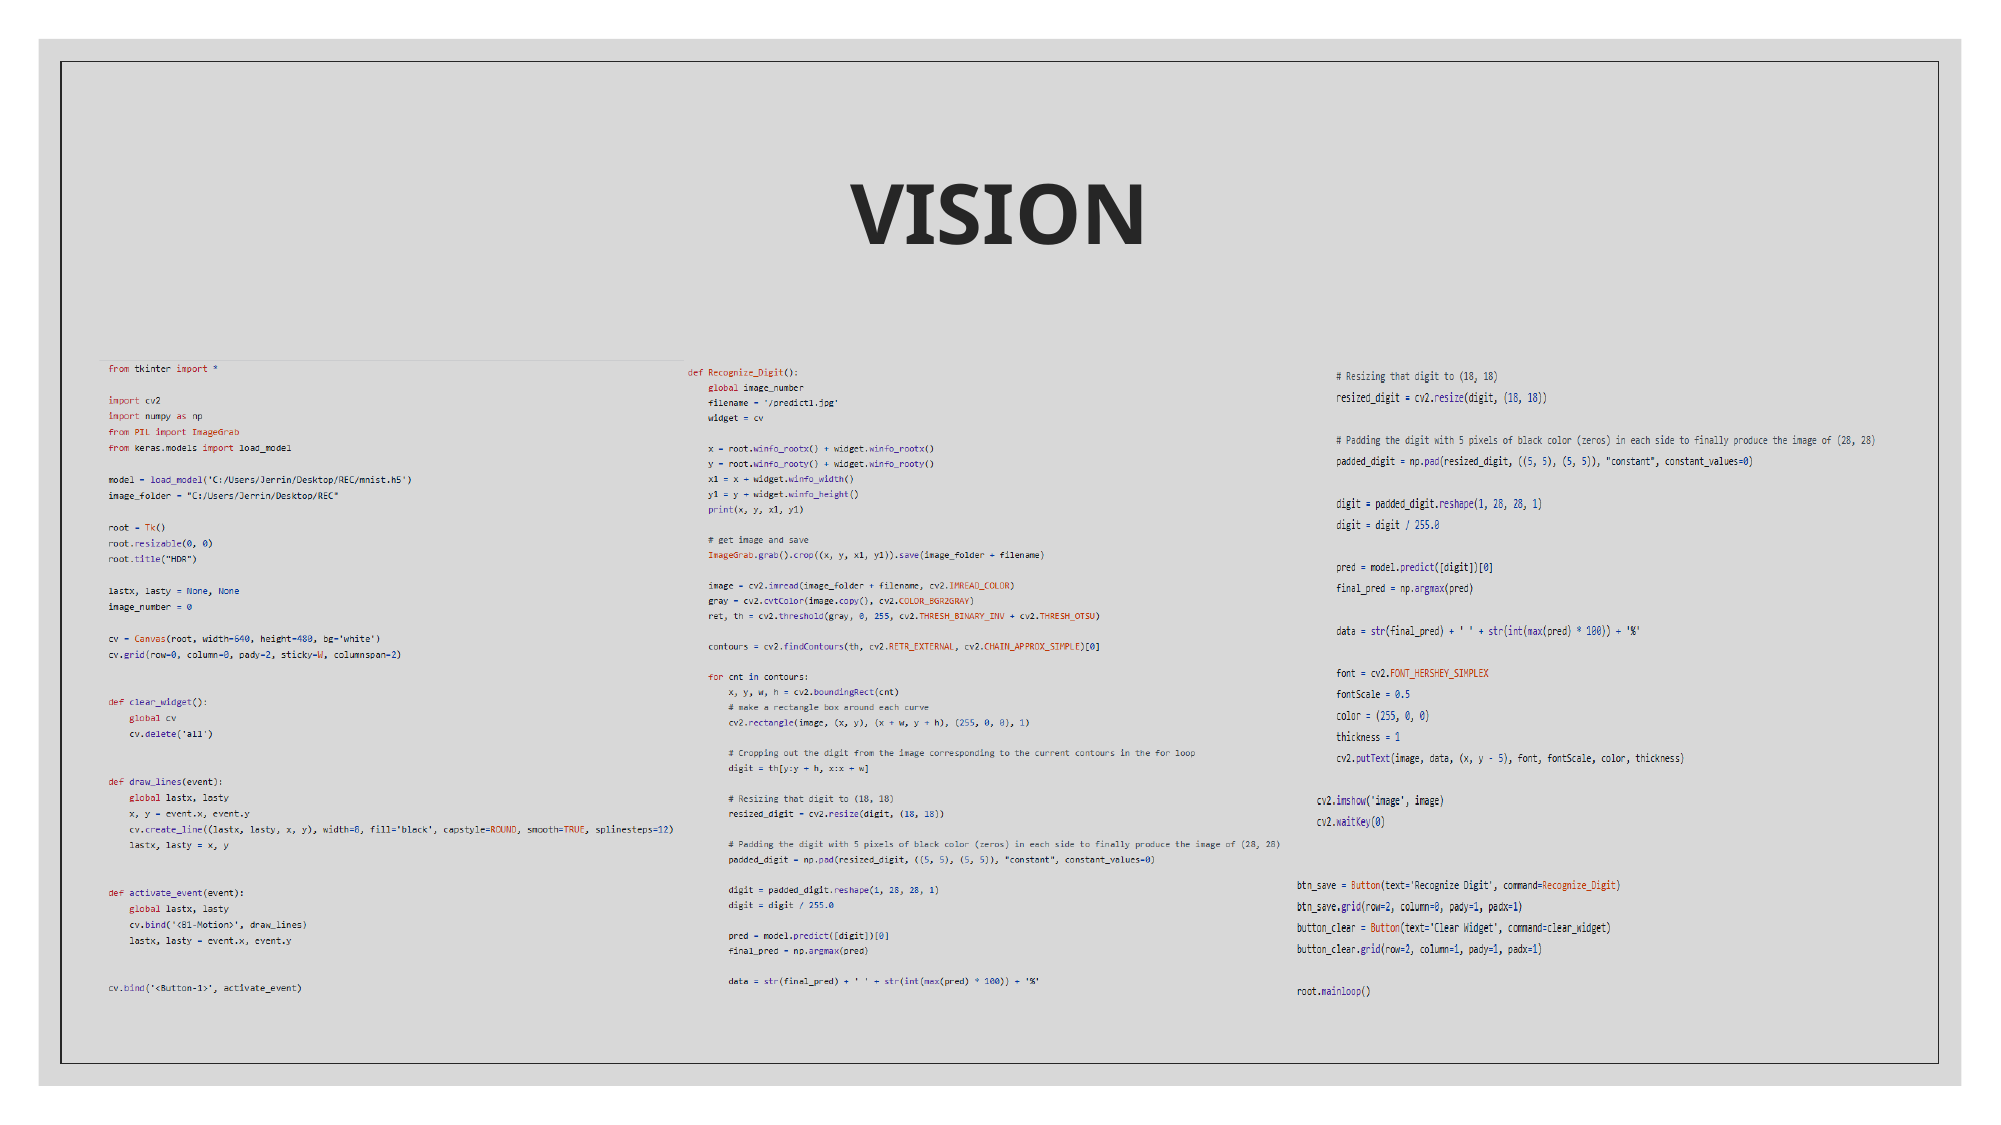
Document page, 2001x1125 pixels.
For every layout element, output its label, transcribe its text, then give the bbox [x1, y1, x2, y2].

title VISION [174, 105, 1825, 331]
picture [99, 360, 1894, 1002]
